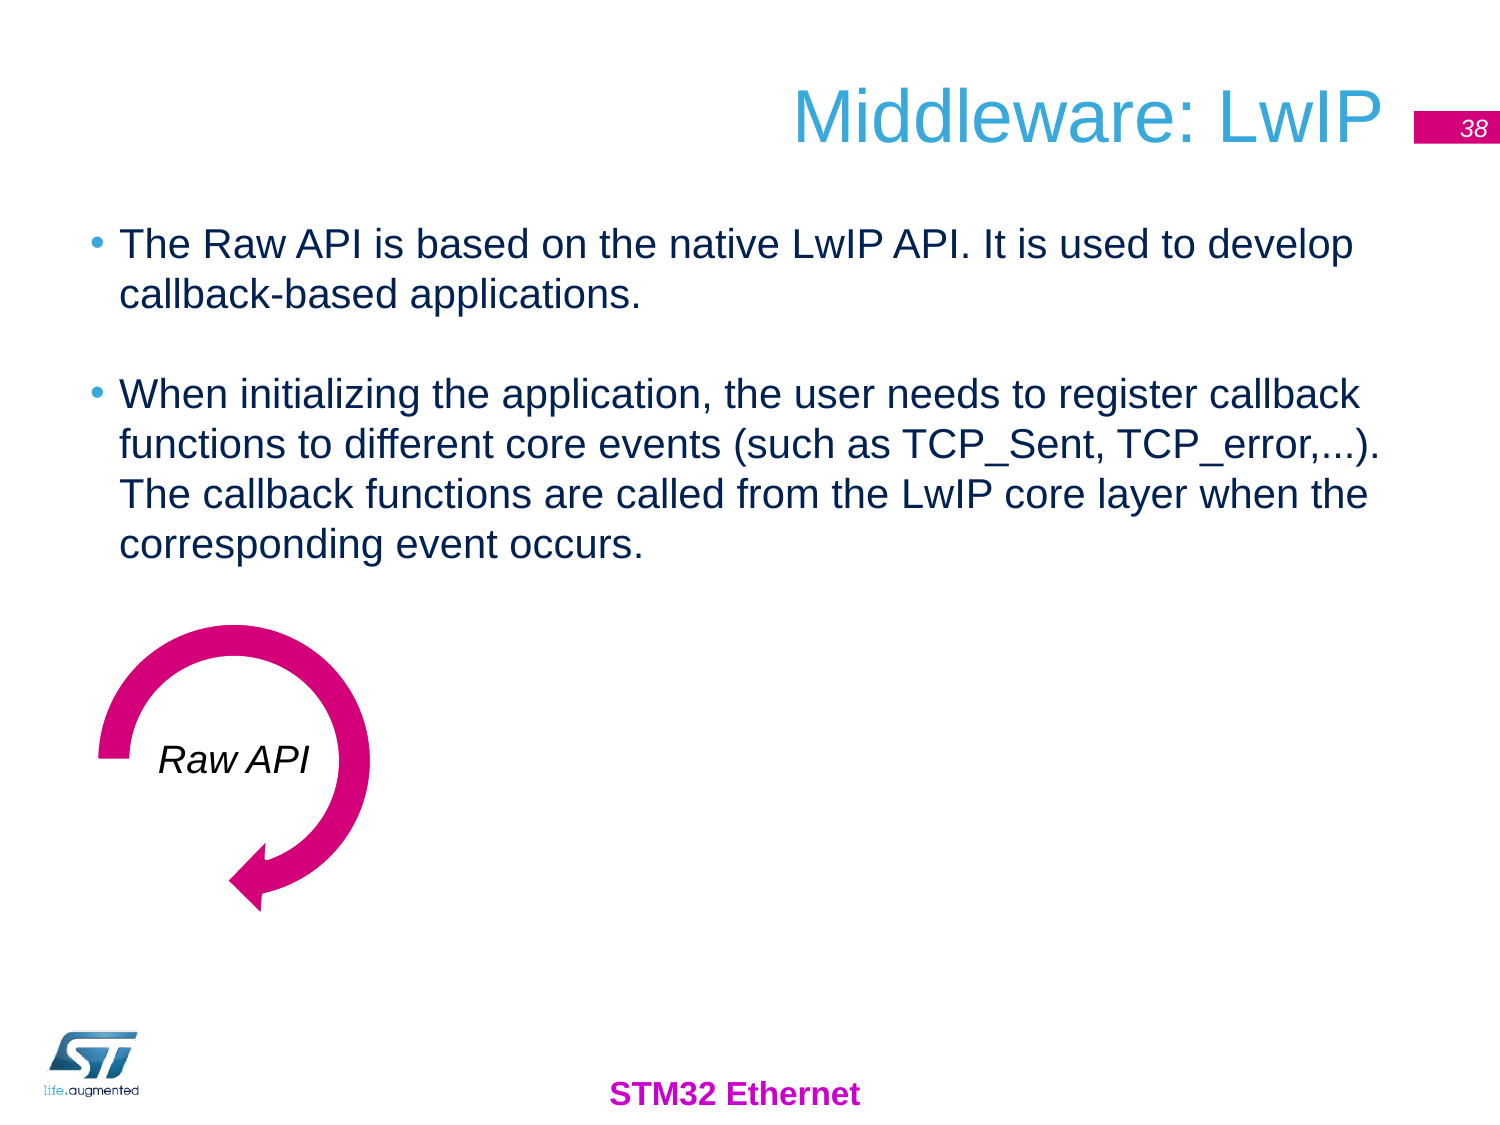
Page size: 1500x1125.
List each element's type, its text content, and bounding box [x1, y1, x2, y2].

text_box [73, 599, 395, 922]
list The Raw API is based on the native LwIP API. It is used to develop callback-based applications. When initializing the application, the user needs to register callback functions to different core events (such as TCP_Sent, TCP_error,...). The callback functions are called from the LwIP core layer when the corresponding event occurs. [75, 209, 1425, 579]
title Middleware: LwIP [75, 19, 1400, 207]
picture [36, 1022, 147, 1103]
slide_number 38 [1413, 111, 1500, 144]
